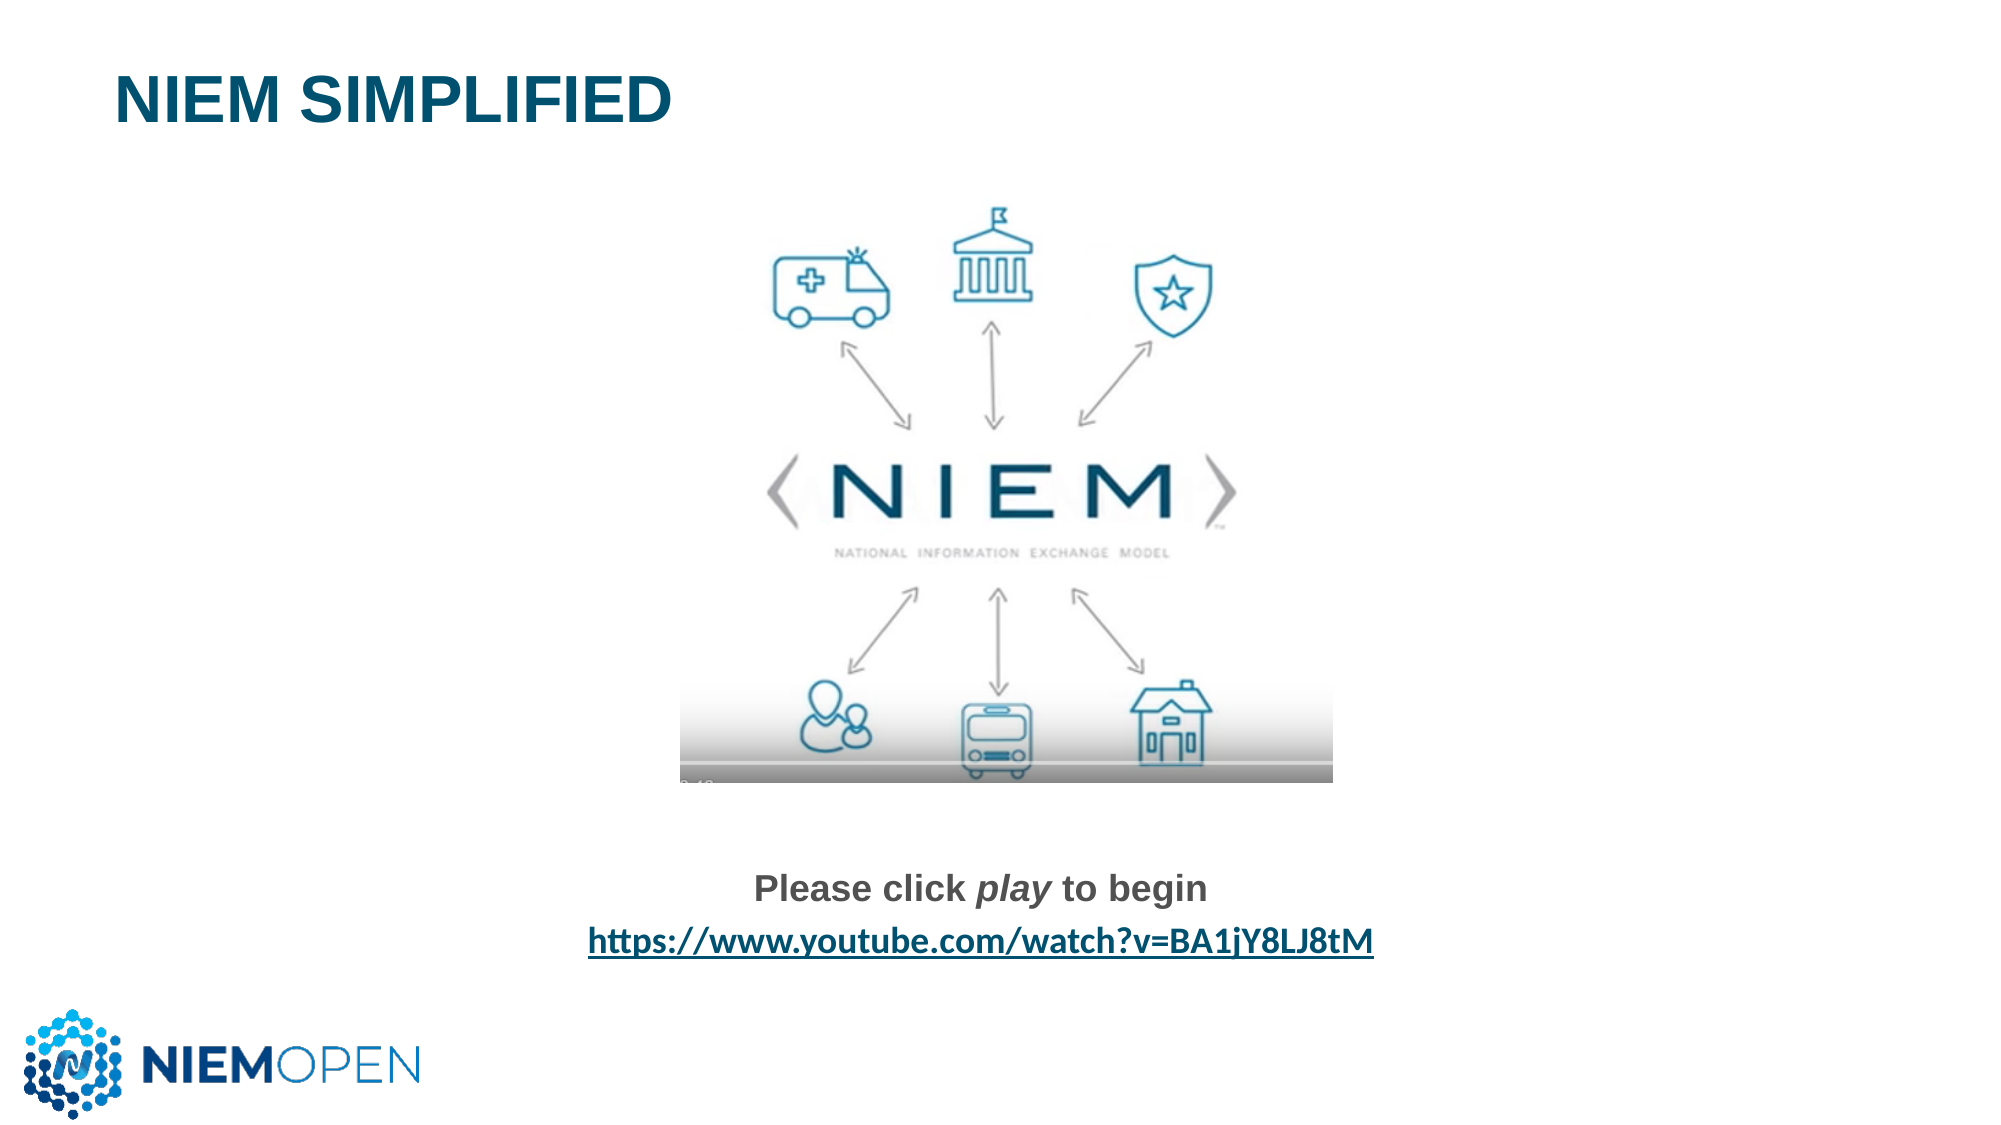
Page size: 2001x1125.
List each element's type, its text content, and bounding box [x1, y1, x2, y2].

text_box https://www.youtube.com/watch?v=BA1jY8LJ8tM [450, 917, 1512, 969]
title NIEM Simplified [99, 63, 1900, 197]
picture [19, 1004, 424, 1125]
picture [680, 196, 1333, 783]
text_box Please click play to begin [738, 857, 1224, 917]
